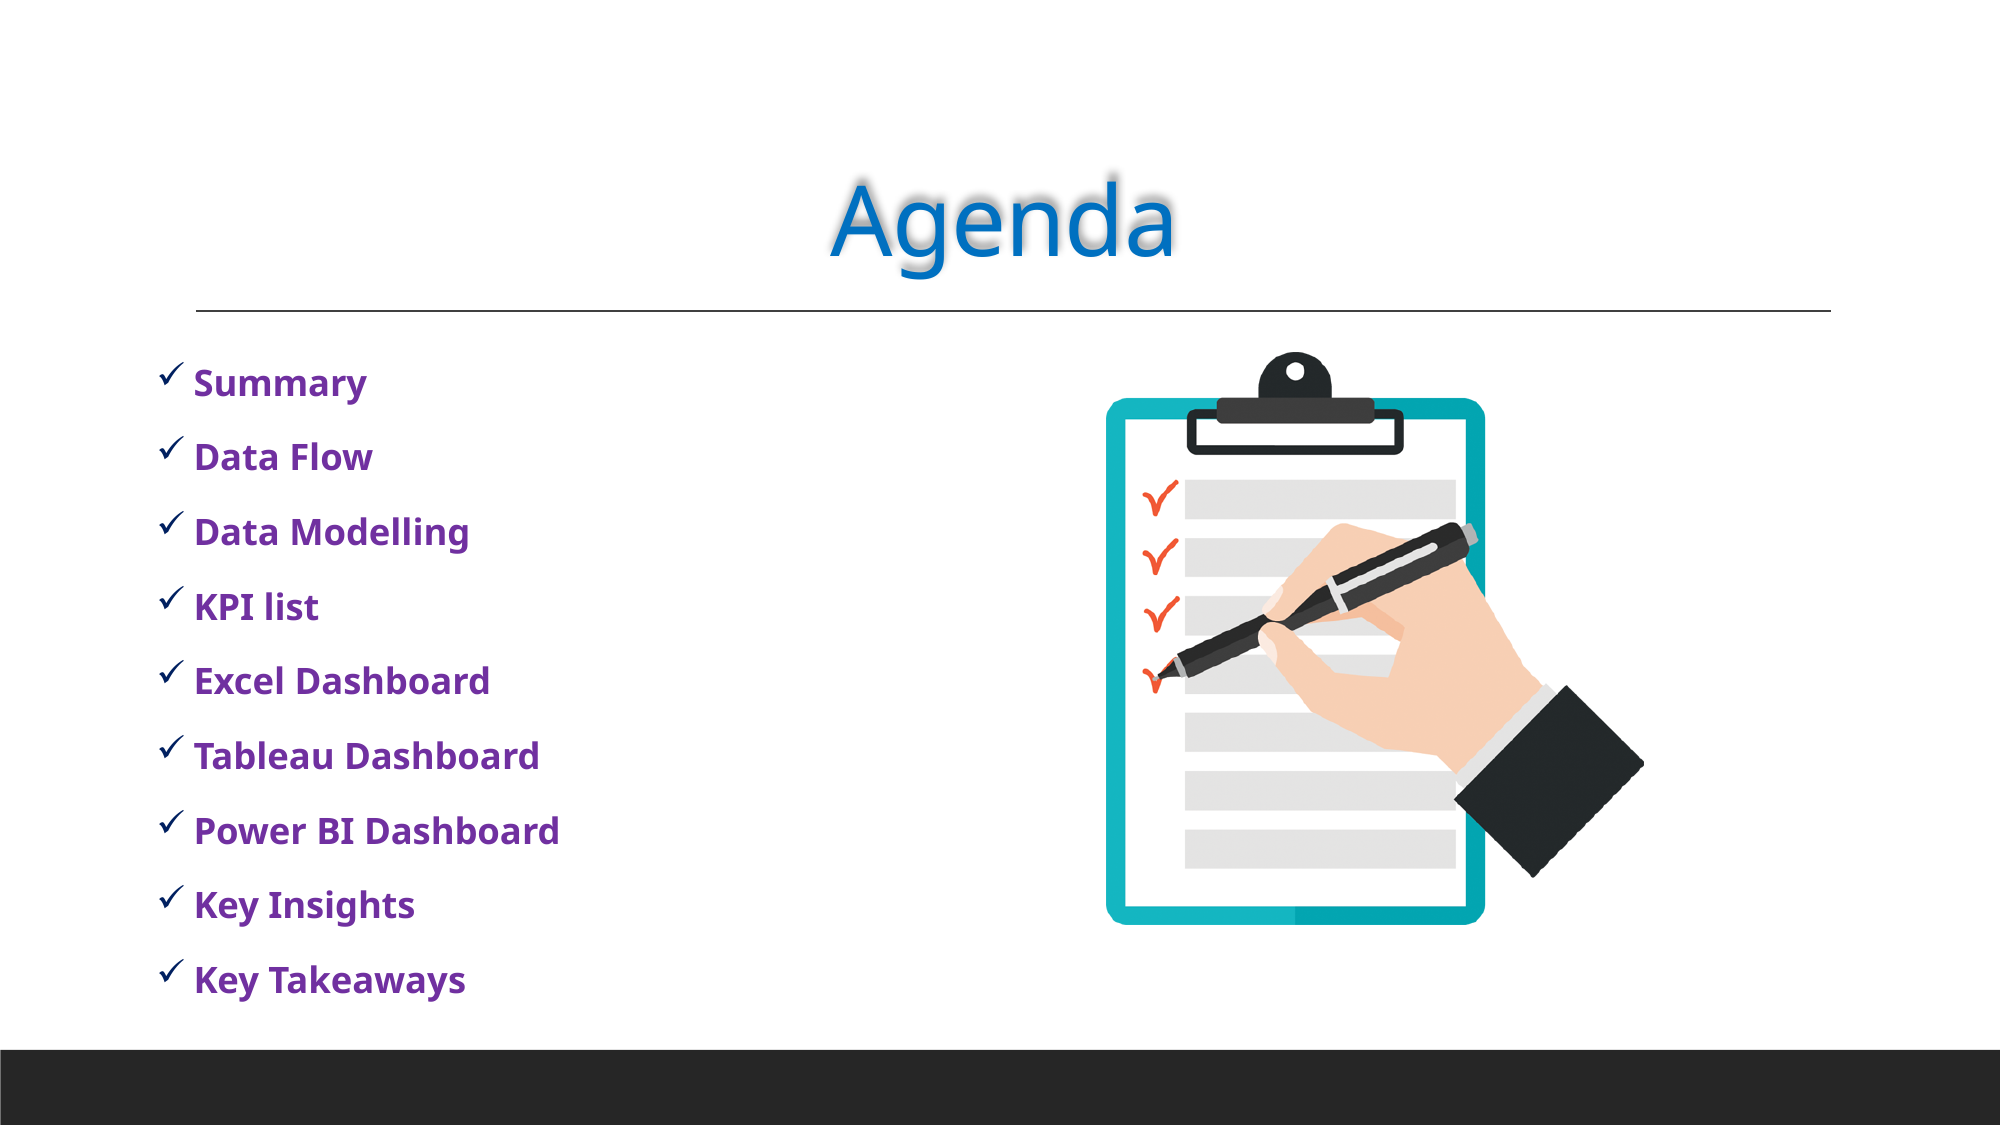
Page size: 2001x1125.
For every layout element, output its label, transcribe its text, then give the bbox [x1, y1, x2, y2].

title Agenda [180, 47, 1830, 285]
list Summary Data Flow Data Modelling KPI list Excel Dashboard Tableau Dashboard Power BI Dashboard Key Insights Key Takeaways [156, 347, 971, 1014]
picture [1085, 347, 1658, 932]
